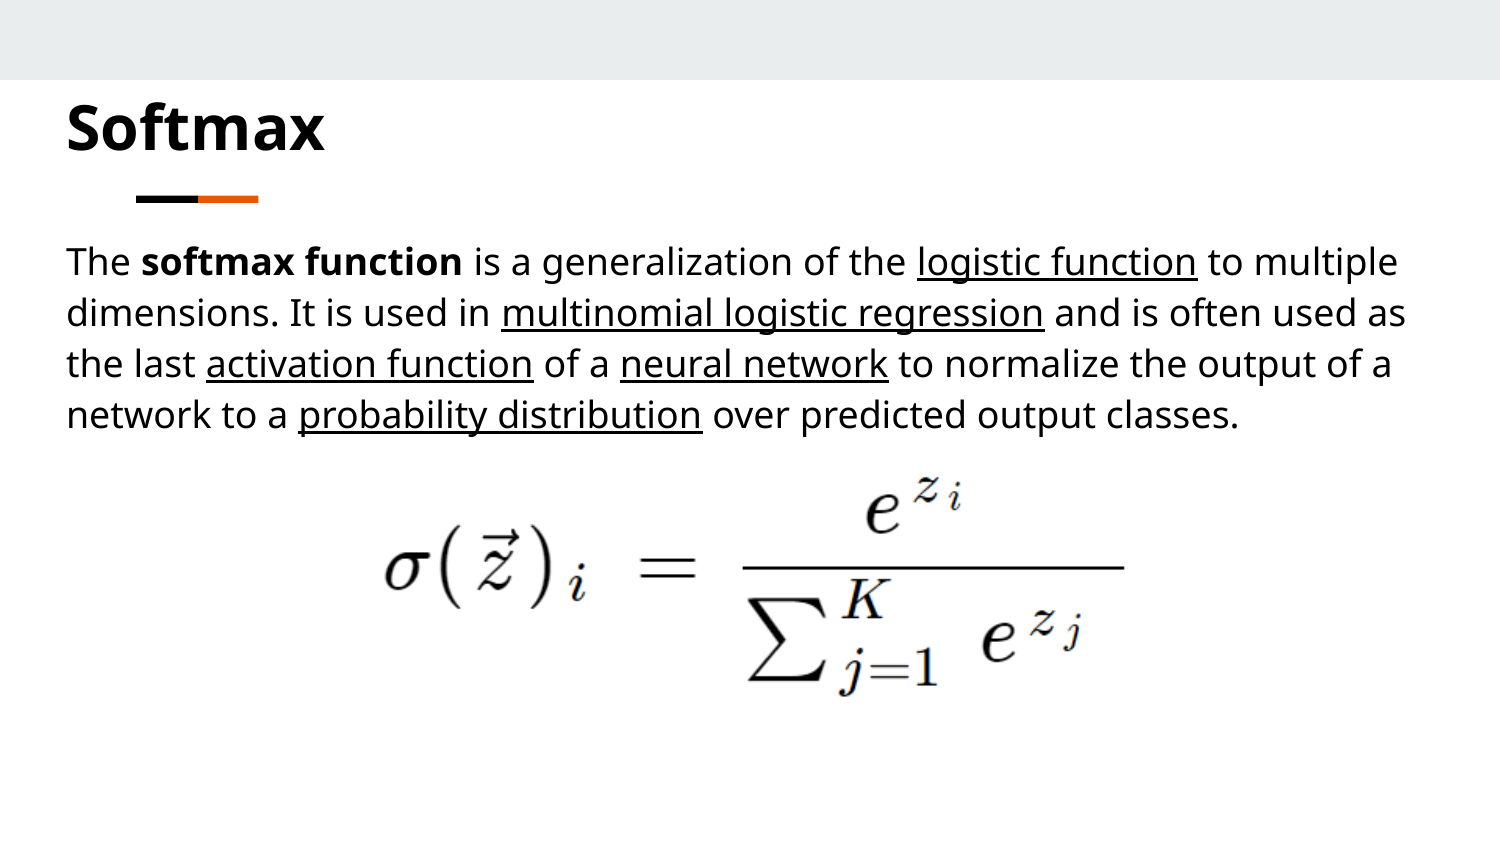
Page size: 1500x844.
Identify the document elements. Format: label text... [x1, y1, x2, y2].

title Softmax [51, 72, 1449, 167]
list The softmax function is a generalization of the logistic function to multiple dimensions. It is used in multinomial logistic regression and is often used as the last activation function of a neural network to normalize the output of a network to a probability distribution over predicted output classes. [51, 222, 1449, 784]
picture [348, 443, 1151, 725]
